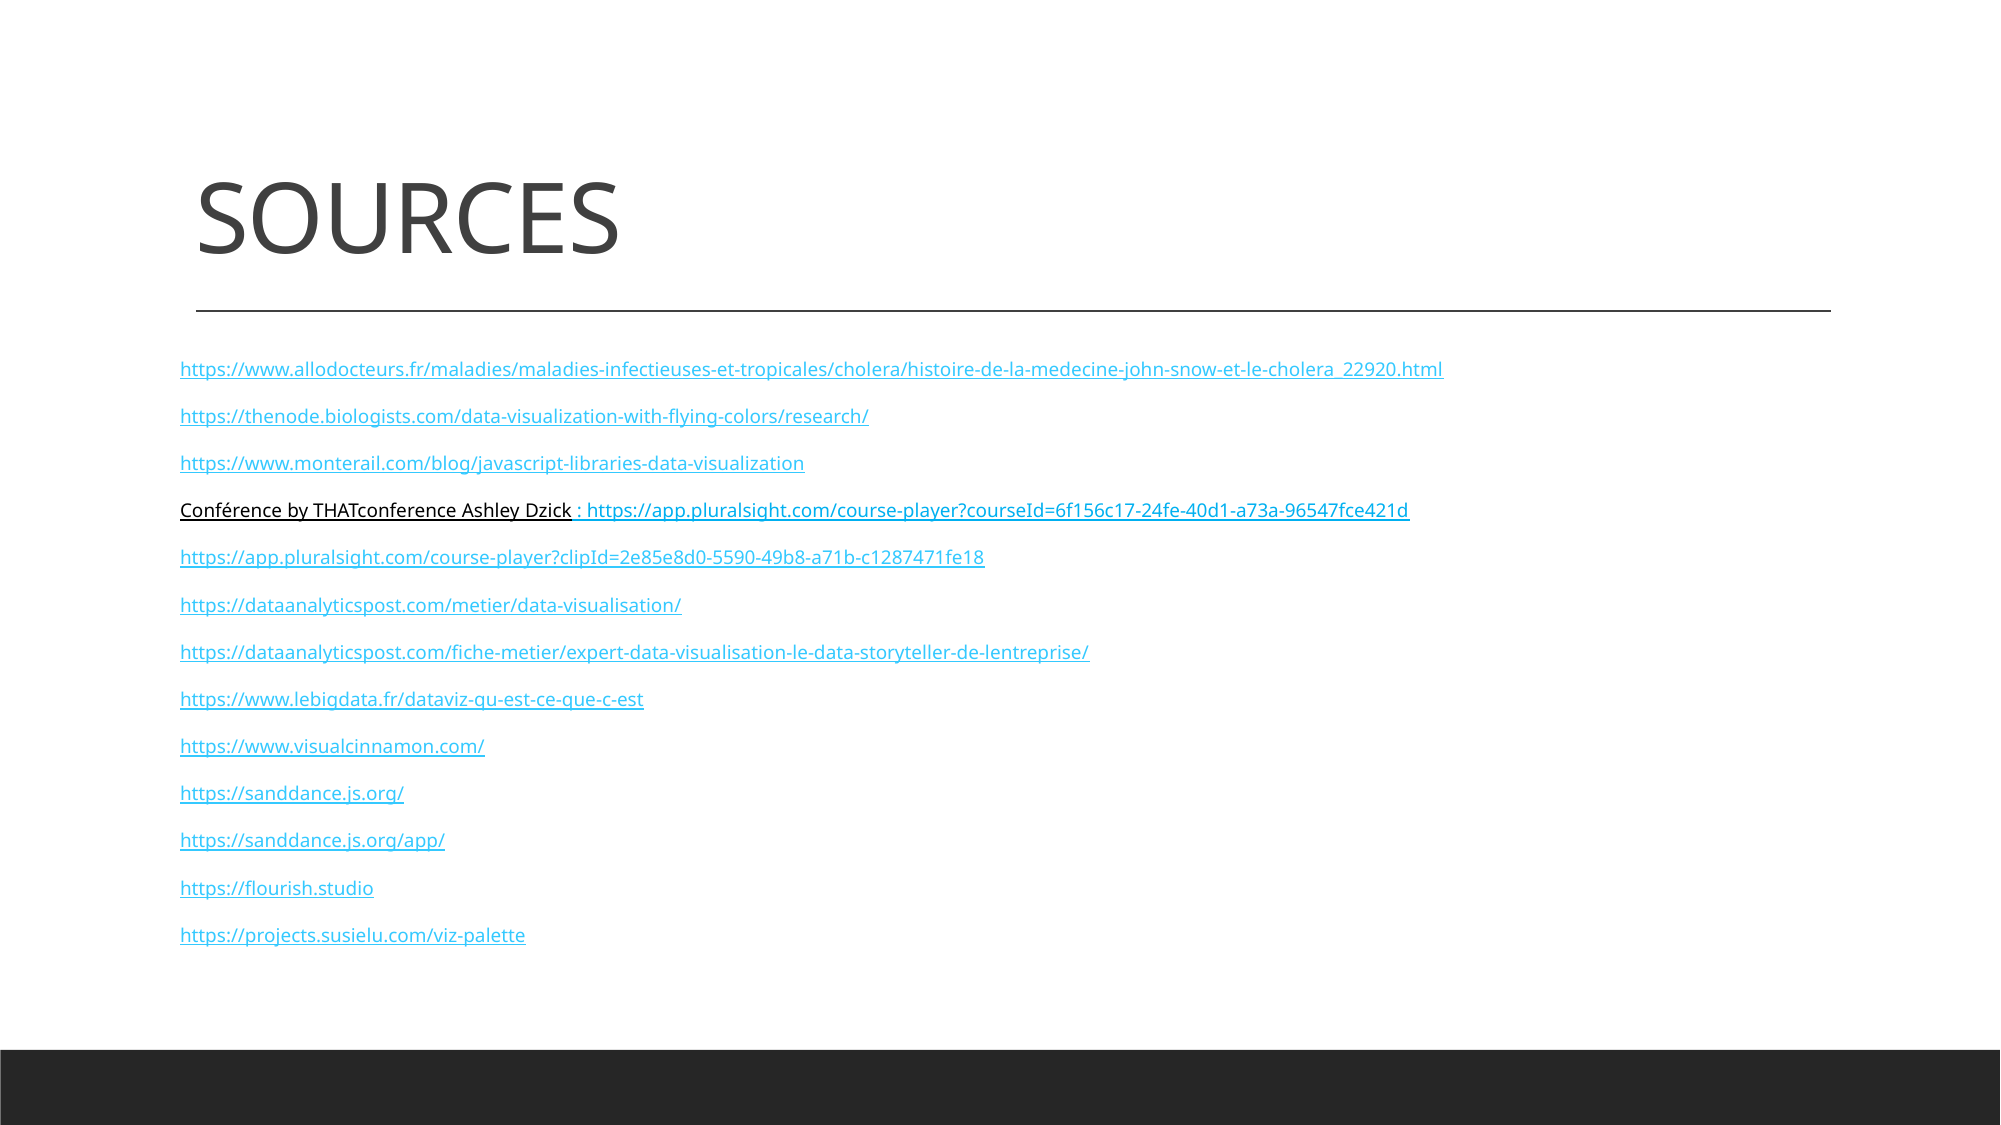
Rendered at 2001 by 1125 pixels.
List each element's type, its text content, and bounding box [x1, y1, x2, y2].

title SOURCES [180, 47, 1830, 285]
list https://www.allodocteurs.fr/maladies/maladies-infectieuses-et-tropicales/cholera/histoire-de-la-medecine-john-snow-et-le-cholera_22920.html https://thenode.biologists.com/data-visualization-with-flying-colors/research/ https://www.monterail.com/blog/javascript-libraries-data-visualization Conférence by THATconference Ashley Dzick : https://app.pluralsight.com/course-player?courseId=6f156c17-24fe-40d1-a73a-96547fce421d https://app.pluralsight.com/course-player?clipId=2e85e8d0-5590-49b8-a71b-c1287471fe18 https://dataanalyticspost.com/metier/data-visualisation/ https://dataanalyticspost.com/fiche-metier/expert-data-visualisation-le-data-storyteller-de-lentreprise/ https://www.lebigdata.fr/dataviz-qu-est-ce-que-c-est https://www.visualcinnamon.com/ https://sanddance.js.org/ https://sanddance.js.org/app/ https://flourish.studio https://projects.susielu.com/viz-palette [180, 345, 1830, 963]
